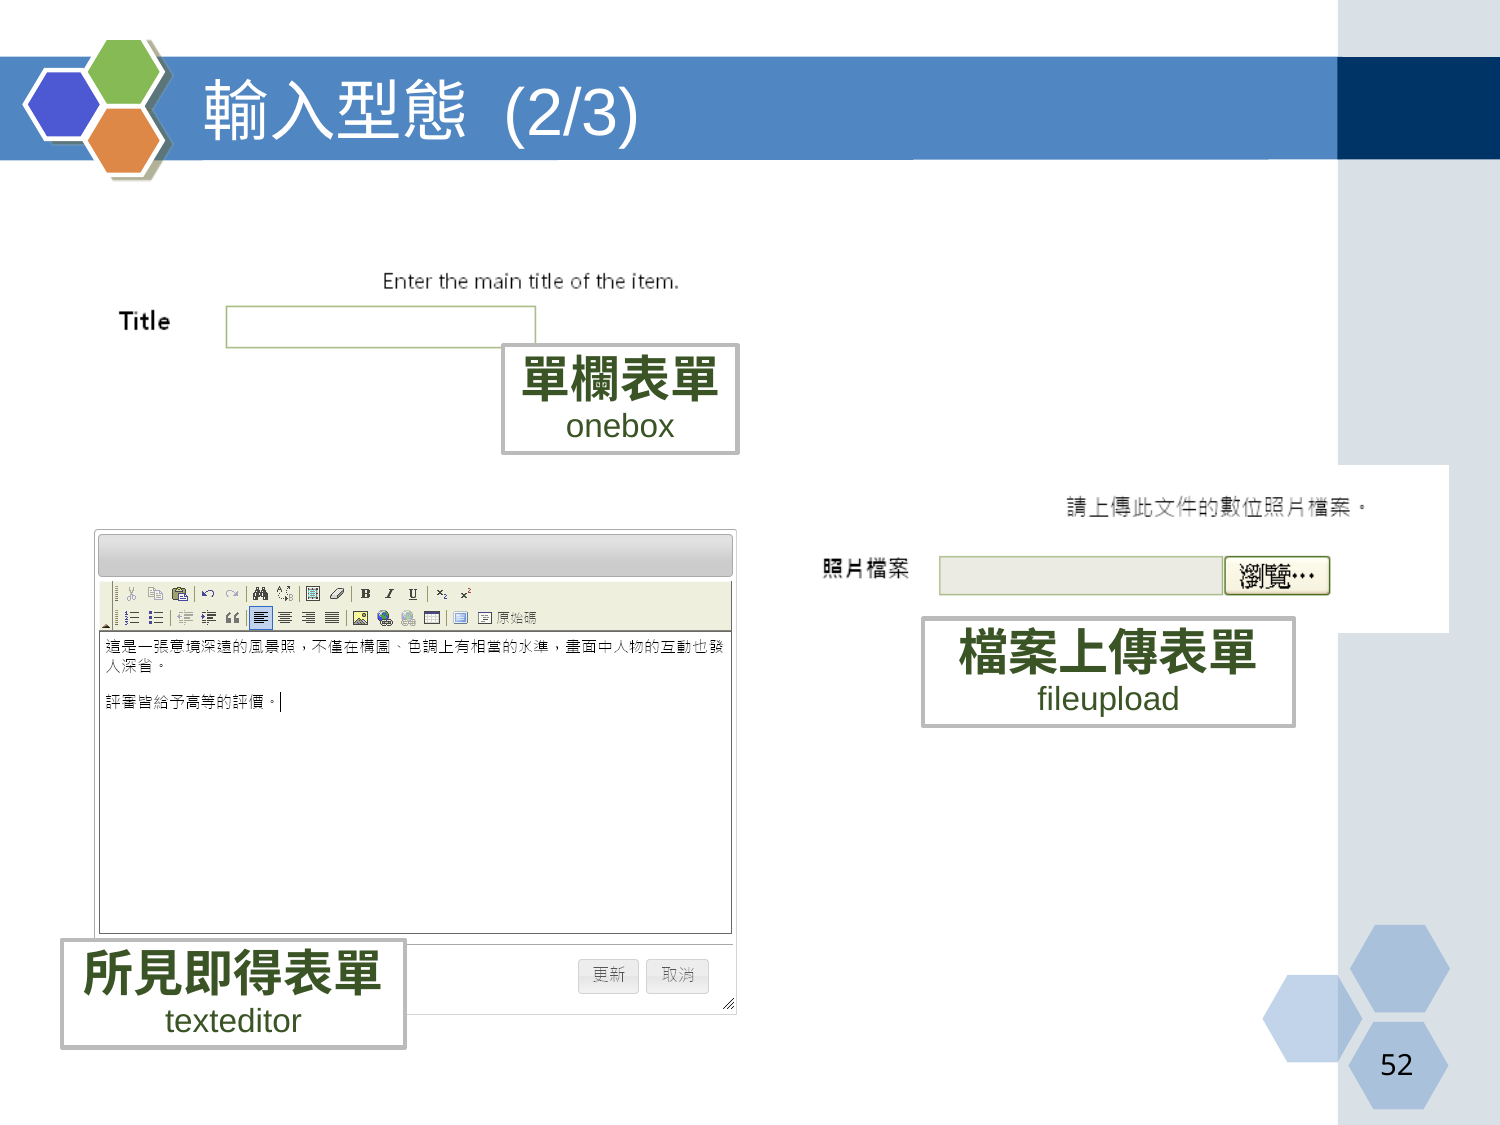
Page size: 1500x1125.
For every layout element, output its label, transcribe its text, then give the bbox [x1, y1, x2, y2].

text_box 所見即得表單 texteditor [61, 939, 406, 1048]
text_box 單欄表單 onebox [503, 345, 738, 454]
slide_number ‹#› [1335, 1047, 1459, 1086]
picture [93, 258, 717, 377]
picture [805, 479, 1435, 619]
text_box 檔案上傳表單 fileupload [923, 627, 1295, 727]
title 輸入型態 (2/3) [187, 62, 1288, 155]
picture [93, 529, 737, 1015]
